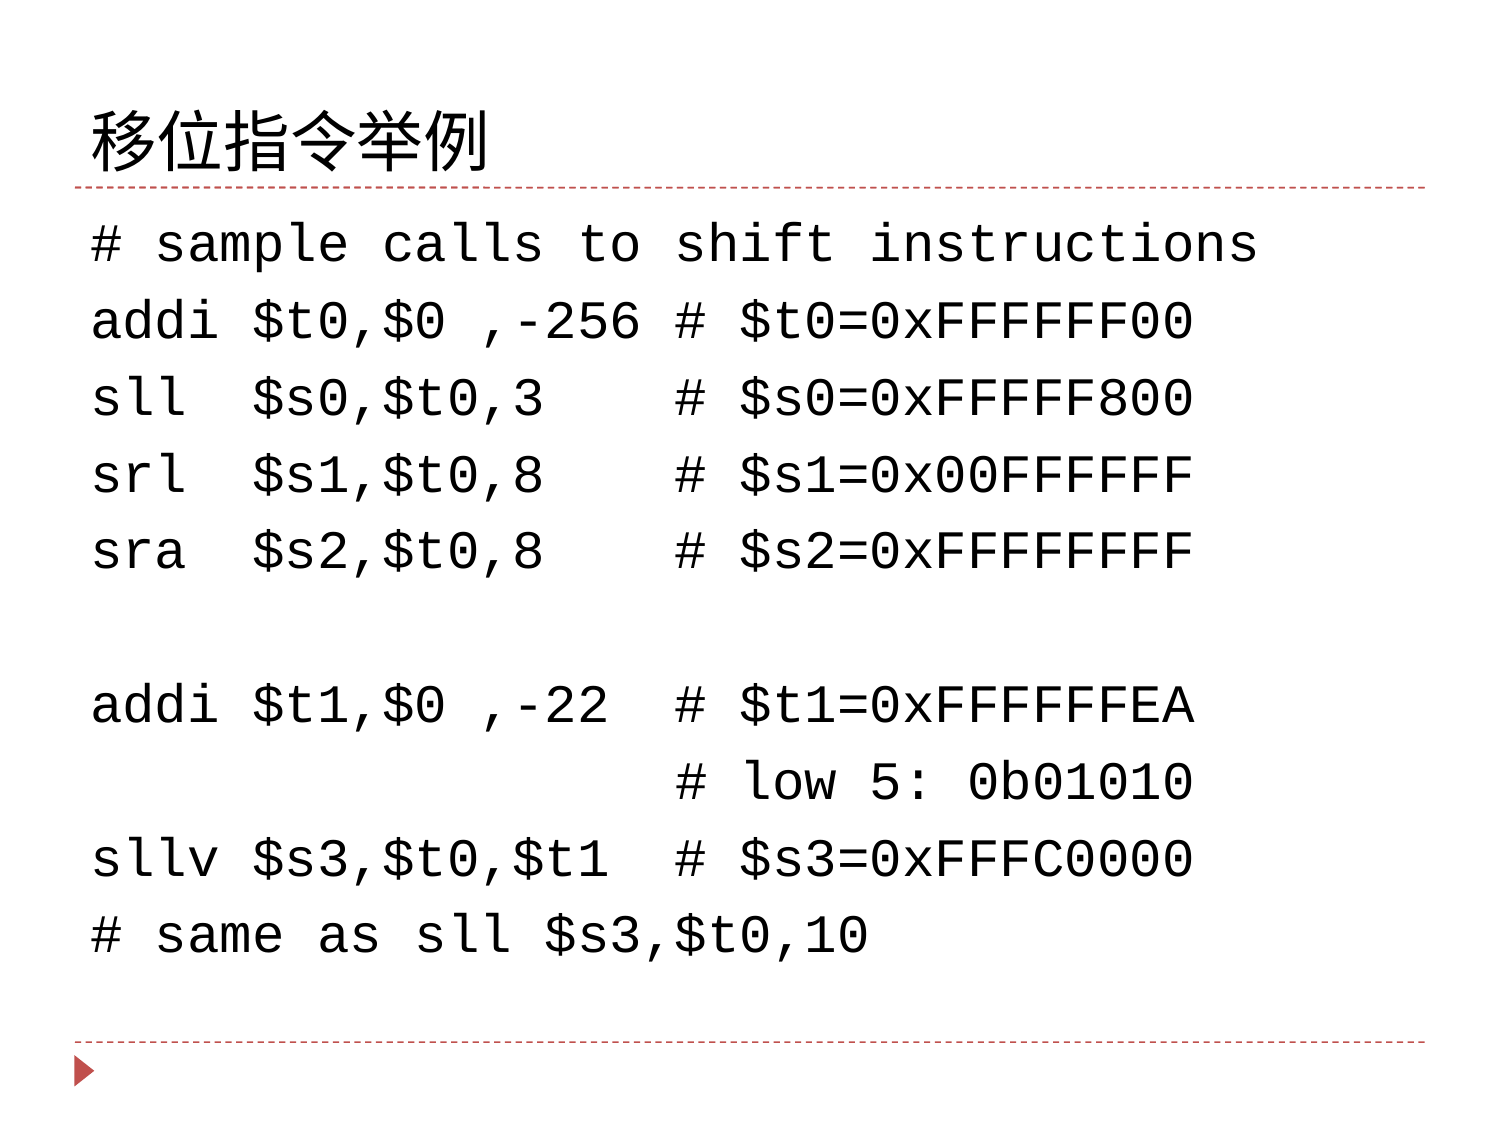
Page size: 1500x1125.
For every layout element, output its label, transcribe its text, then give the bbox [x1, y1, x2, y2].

list # sample calls to shift instructions addi $t0,$0 ,-256 # $t0=0xFFFFFF00 sll $s0,$t0,3 # $s0=0xFFFFF800 srl $s1,$t0,8 # $s1=0x00FFFFFF sra $s2,$t0,8 # $s2=0xFFFFFFFF addi $t1,$0 ,-22 # $t1=0xFFFFFFEA # low 5: 0b01010 sllv $s3,$t0,$t1 # $s3=0xFFFC0000 # same as sll $s3,$t0,10 [75, 200, 1425, 1006]
title 移位指令举例 [75, 24, 1425, 188]
